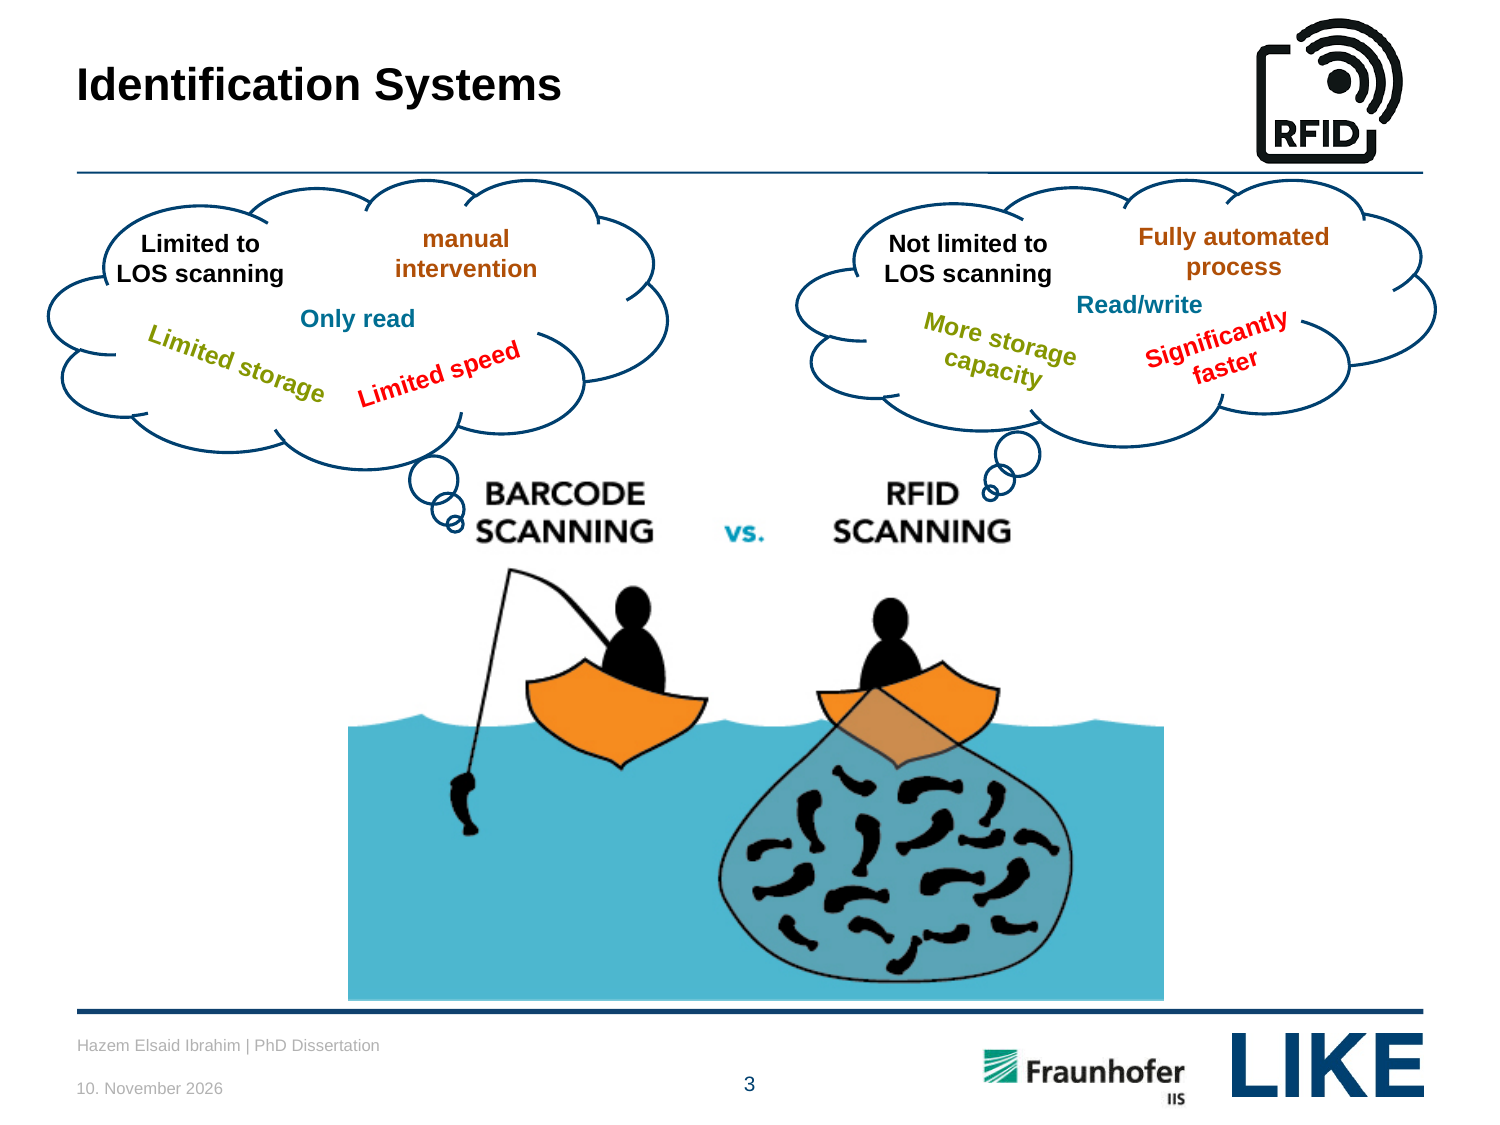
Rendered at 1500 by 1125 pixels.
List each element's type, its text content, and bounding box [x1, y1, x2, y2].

text_box Significantly faster [1097, 280, 1345, 423]
picture [348, 468, 1164, 1001]
text_box [992, 431, 1040, 467]
text_box manual intervention [365, 215, 567, 290]
title Identification Systems [76, 54, 1229, 111]
text_box [796, 180, 1436, 447]
text_box More storage capacity [876, 287, 1118, 418]
text_box Not limited to LOS scanning [868, 219, 1069, 295]
picture [1234, 16, 1424, 166]
text_box Limited to LOS scanning [100, 219, 302, 295]
text_box [48, 180, 668, 469]
footer Hazem Elsaid Ibrahim | PhD Dissertation [77, 1035, 552, 1056]
text_box Limited storage [121, 302, 346, 420]
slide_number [76, 1077, 427, 1099]
picture [1232, 1033, 1424, 1097]
text_box Read/write [1024, 280, 1256, 326]
text_box Only read [242, 295, 474, 340]
text_box Fully automated process [1116, 212, 1353, 288]
picture [974, 1022, 1193, 1116]
text_box Limited speed [319, 315, 558, 431]
